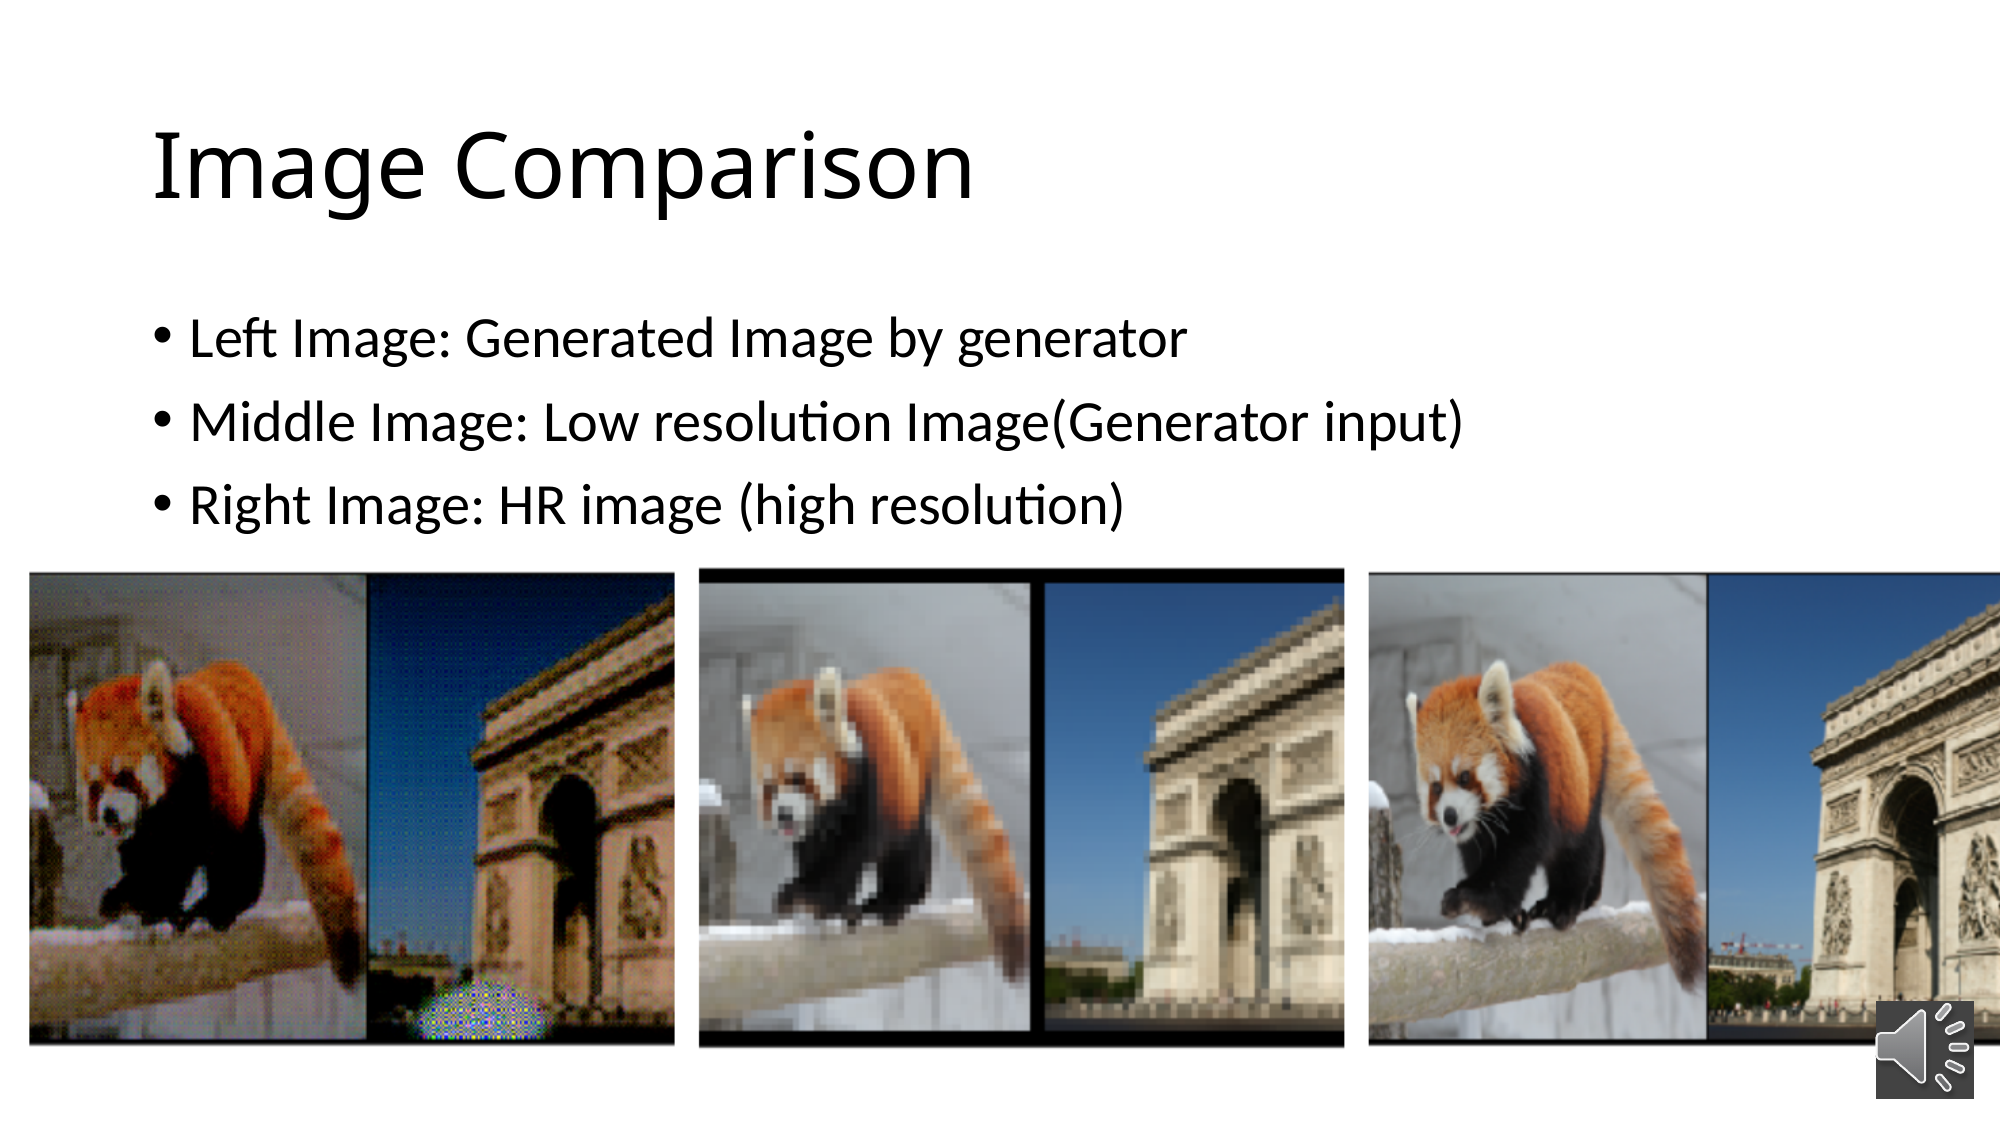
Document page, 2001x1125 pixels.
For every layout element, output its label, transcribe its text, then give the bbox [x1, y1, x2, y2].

title Image Comparison [137, 59, 1863, 278]
list Left Image: Generated Image by generator Middle Image: Low resolution Image(Generator input) Right Image: HR image (high resolution) [137, 299, 1863, 562]
picture [20, 562, 2000, 1100]
